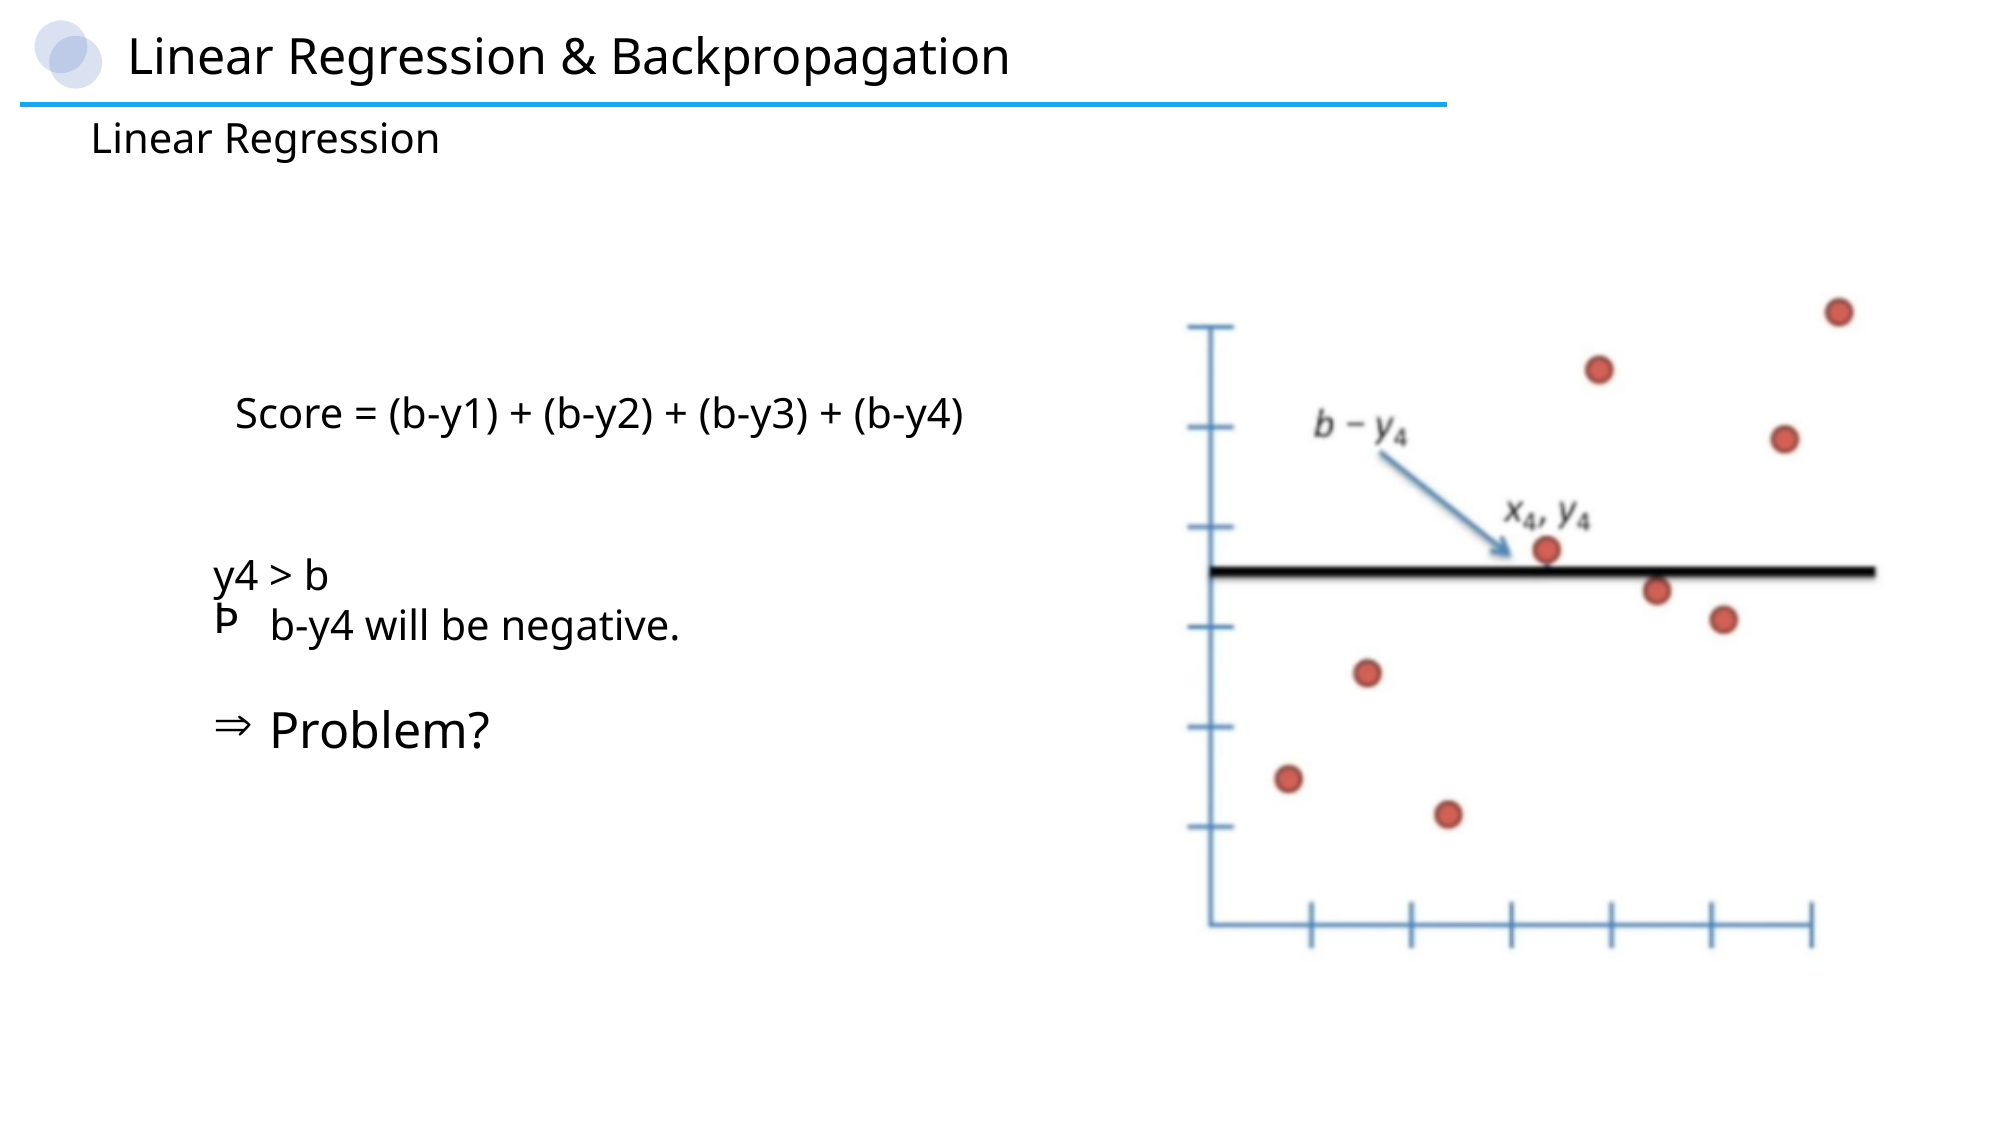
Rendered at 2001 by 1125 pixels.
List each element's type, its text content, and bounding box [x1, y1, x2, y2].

text_box y4 > b b-y4 will be negative. Problem? [198, 541, 772, 766]
text_box Linear Regression [75, 105, 756, 170]
text_box [33, 19, 87, 72]
text_box Score = (b-y1) + (b-y2) + (b-y3) + (b-y4) [198, 379, 1000, 445]
text_box Linear Regression & Backpropagation [112, 17, 1346, 92]
text_box [48, 34, 104, 90]
picture [1154, 270, 1902, 974]
